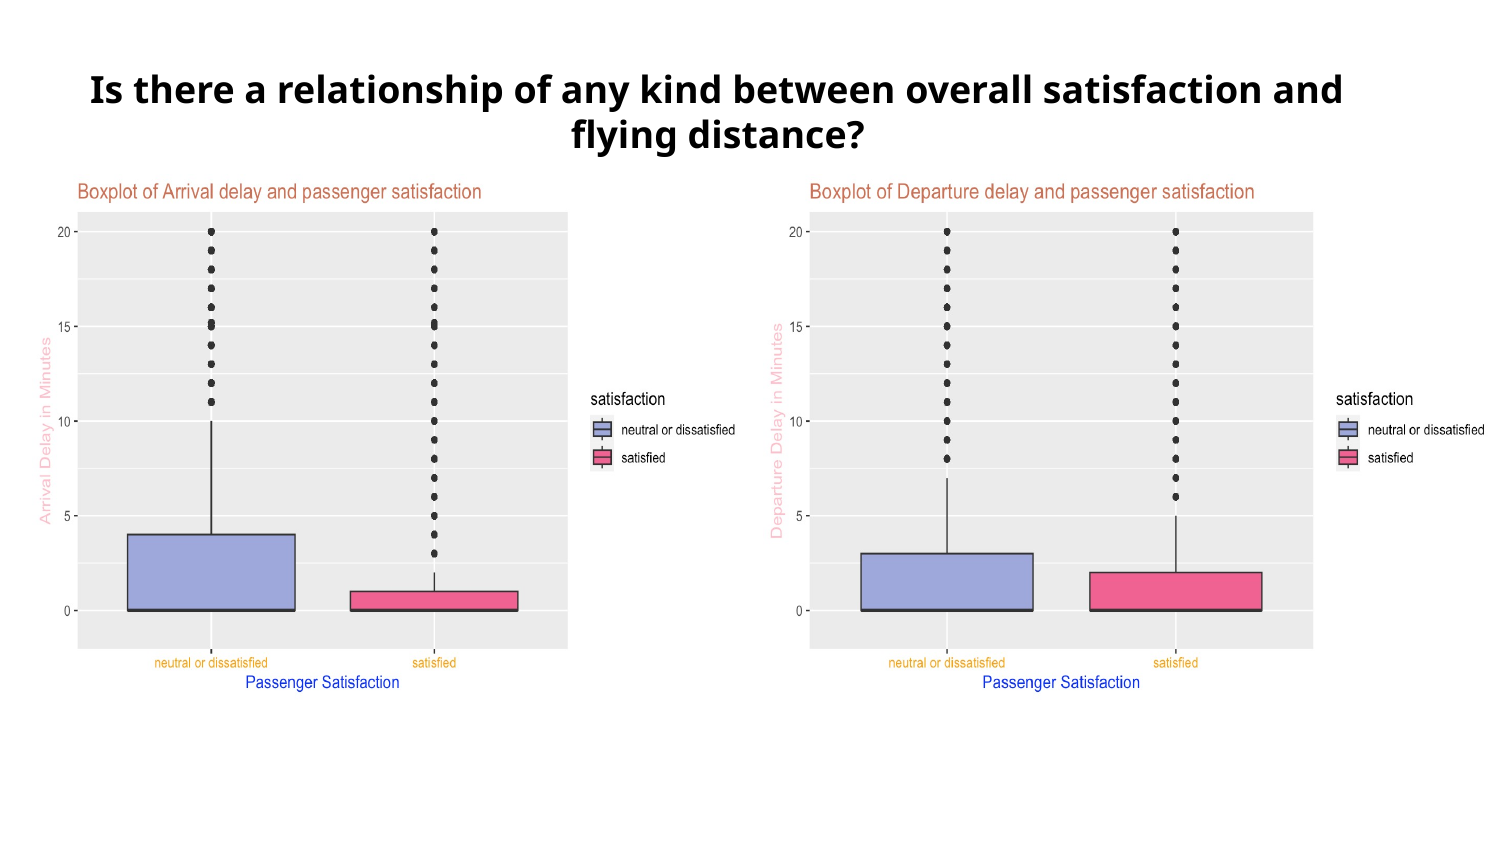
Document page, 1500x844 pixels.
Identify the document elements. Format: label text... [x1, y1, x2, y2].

text_box Is there a relationship of any kind between overall satisfaction and flying distance? [45, 58, 1391, 204]
picture [763, 174, 1500, 700]
picture [31, 174, 751, 700]
